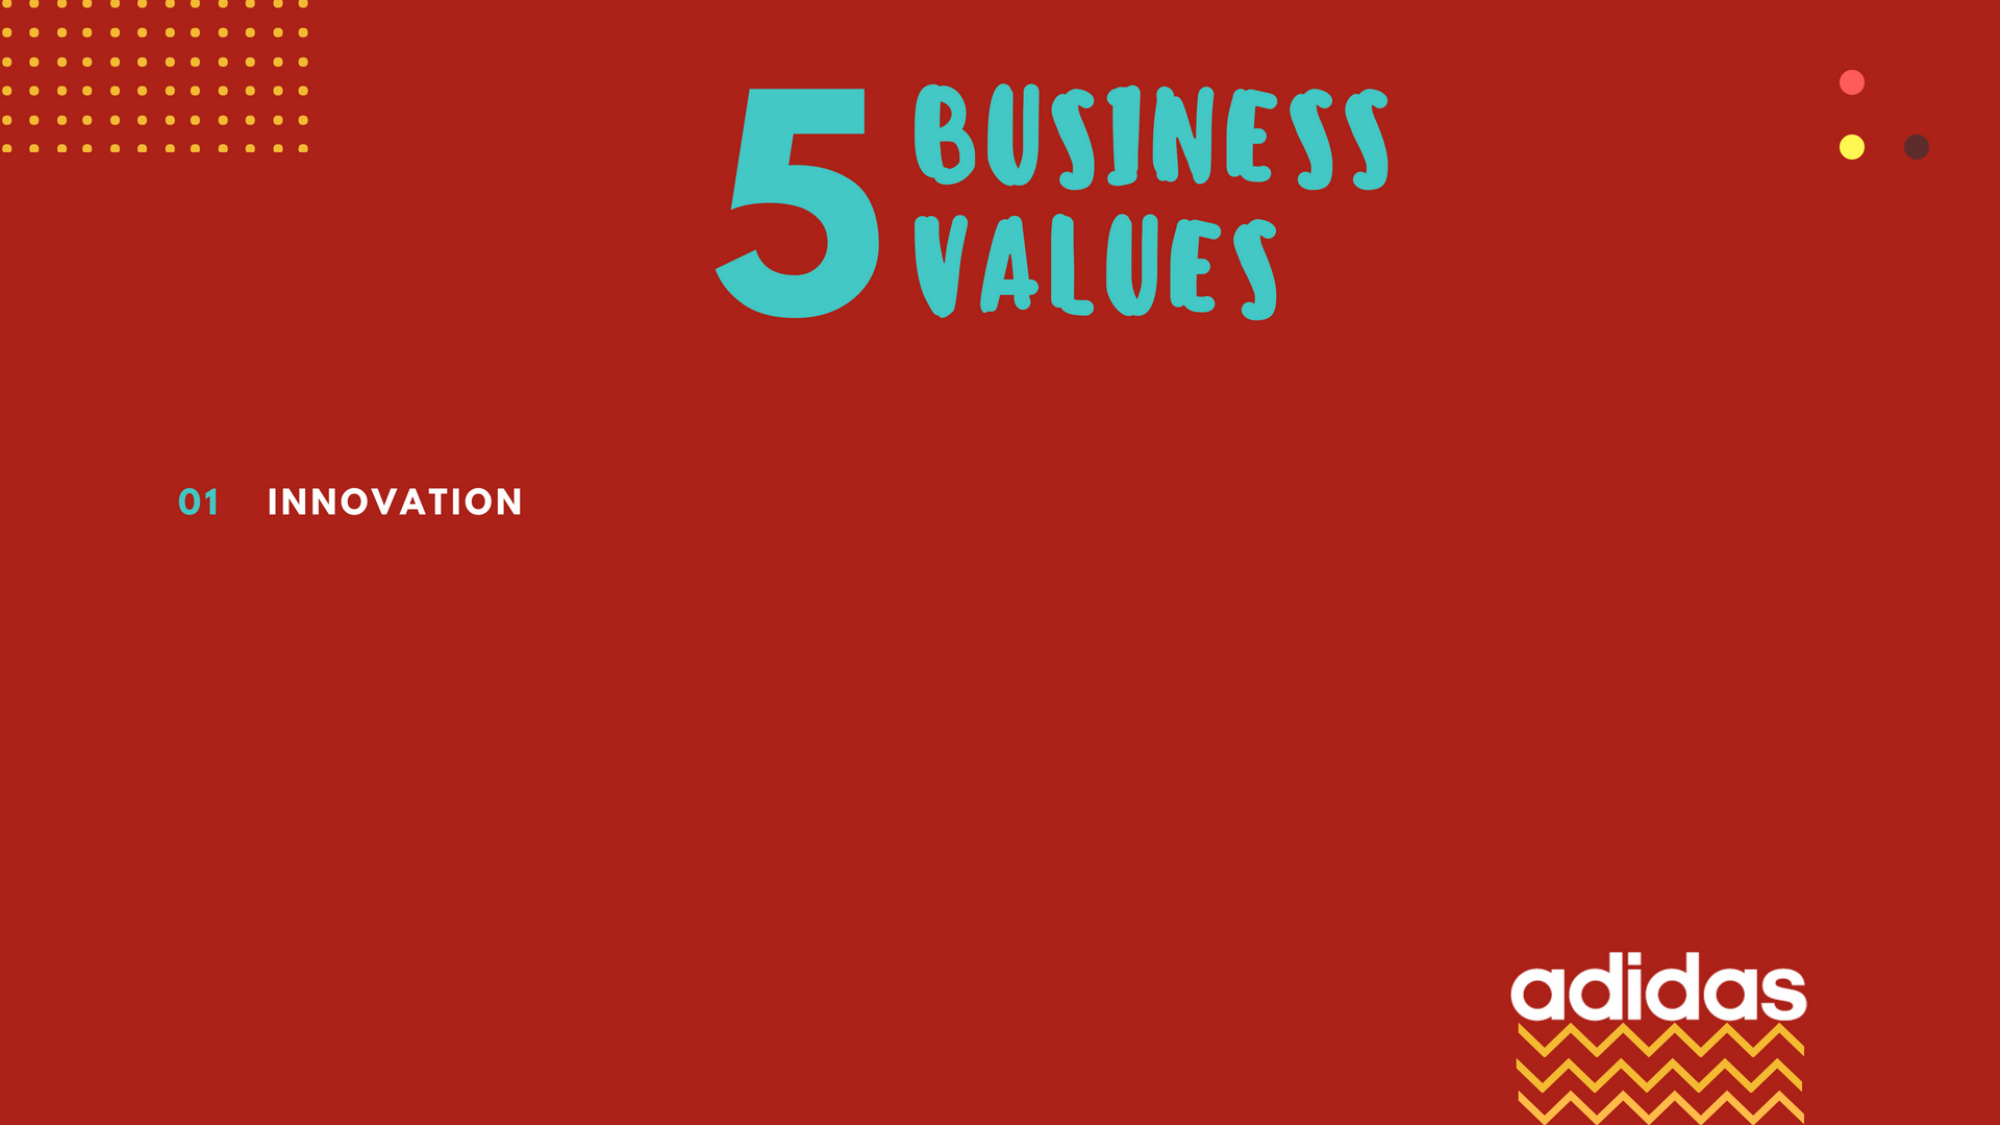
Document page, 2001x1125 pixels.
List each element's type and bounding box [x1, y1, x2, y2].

list [0, 0, 2000, 1125]
